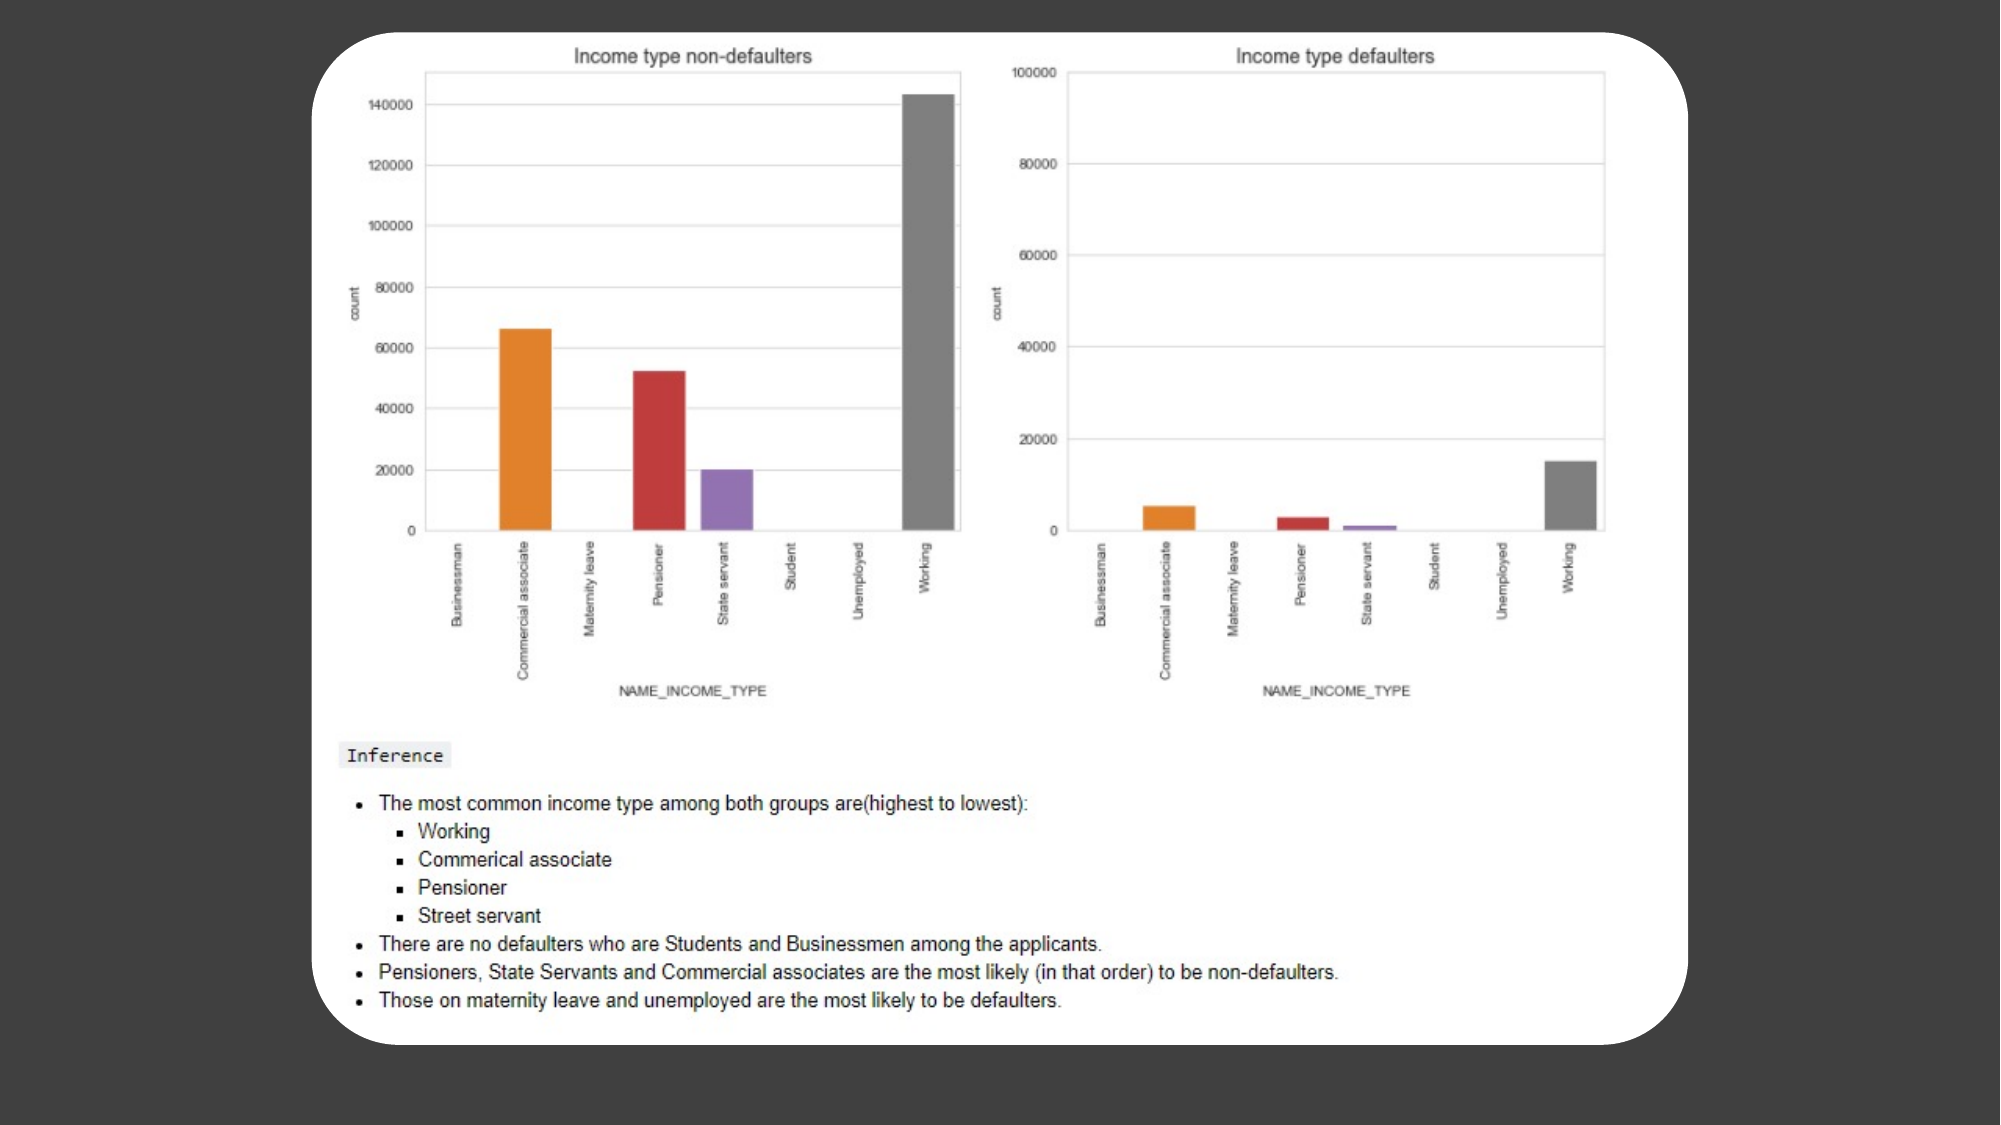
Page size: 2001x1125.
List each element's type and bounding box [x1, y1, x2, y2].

picture [311, 32, 1689, 1046]
